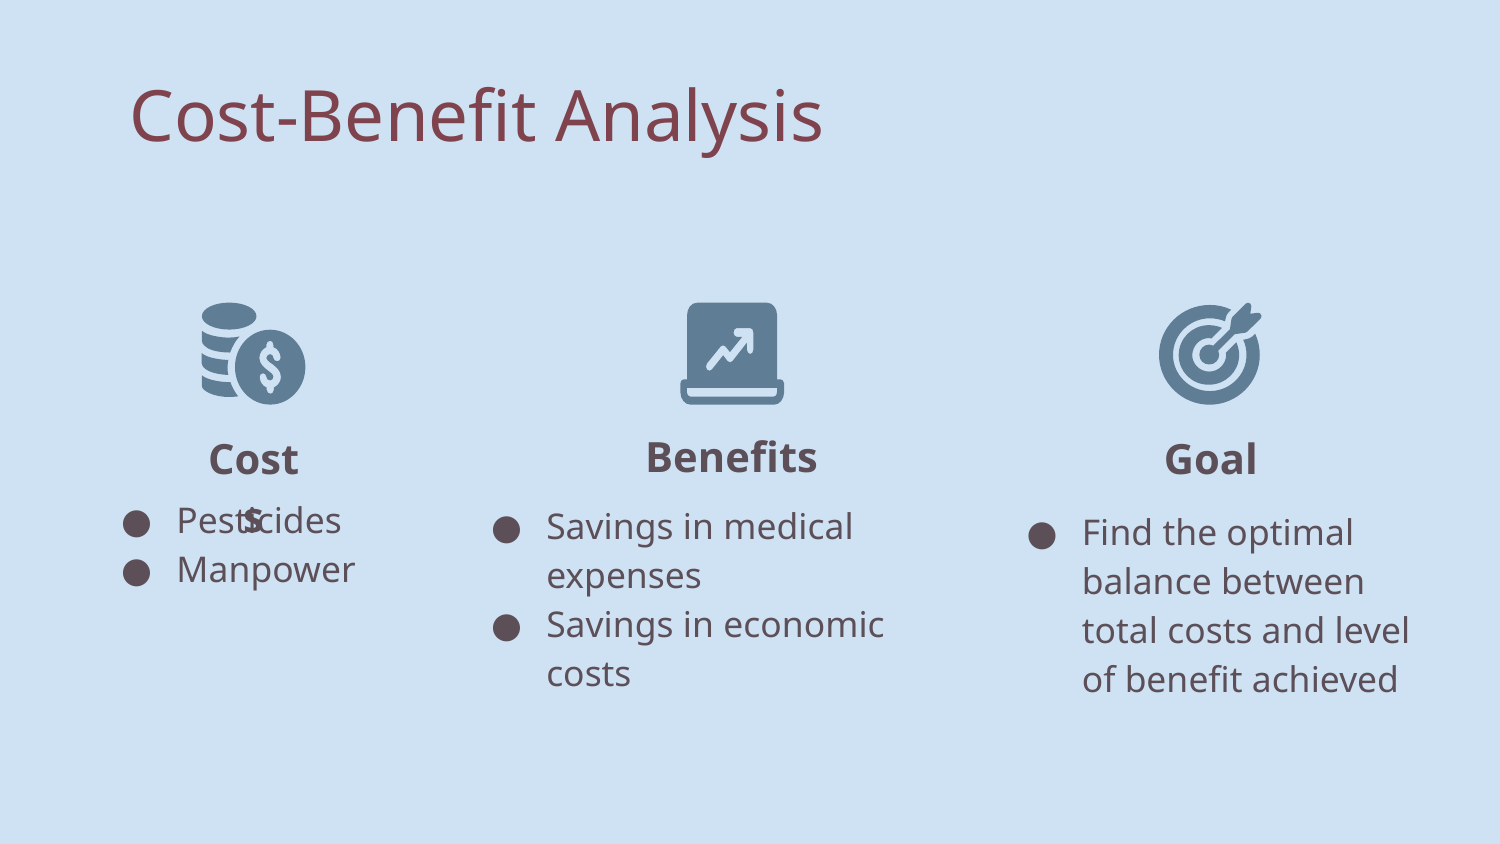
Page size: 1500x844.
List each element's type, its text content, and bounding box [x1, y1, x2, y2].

subtitle Goal [1108, 410, 1313, 472]
subtitle Costs [184, 410, 323, 472]
text_box [680, 302, 785, 405]
title Cost-Benefit Analysis [39, 55, 840, 150]
subtitle Pesticides Manpower [86, 477, 421, 689]
subtitle Find the optimal balance between total costs and level of benefit achieved [991, 488, 1462, 701]
subtitle Savings in medical expenses Savings in economic costs [456, 483, 975, 707]
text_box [201, 302, 306, 405]
subtitle Benefits [629, 407, 834, 469]
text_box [1158, 302, 1264, 405]
